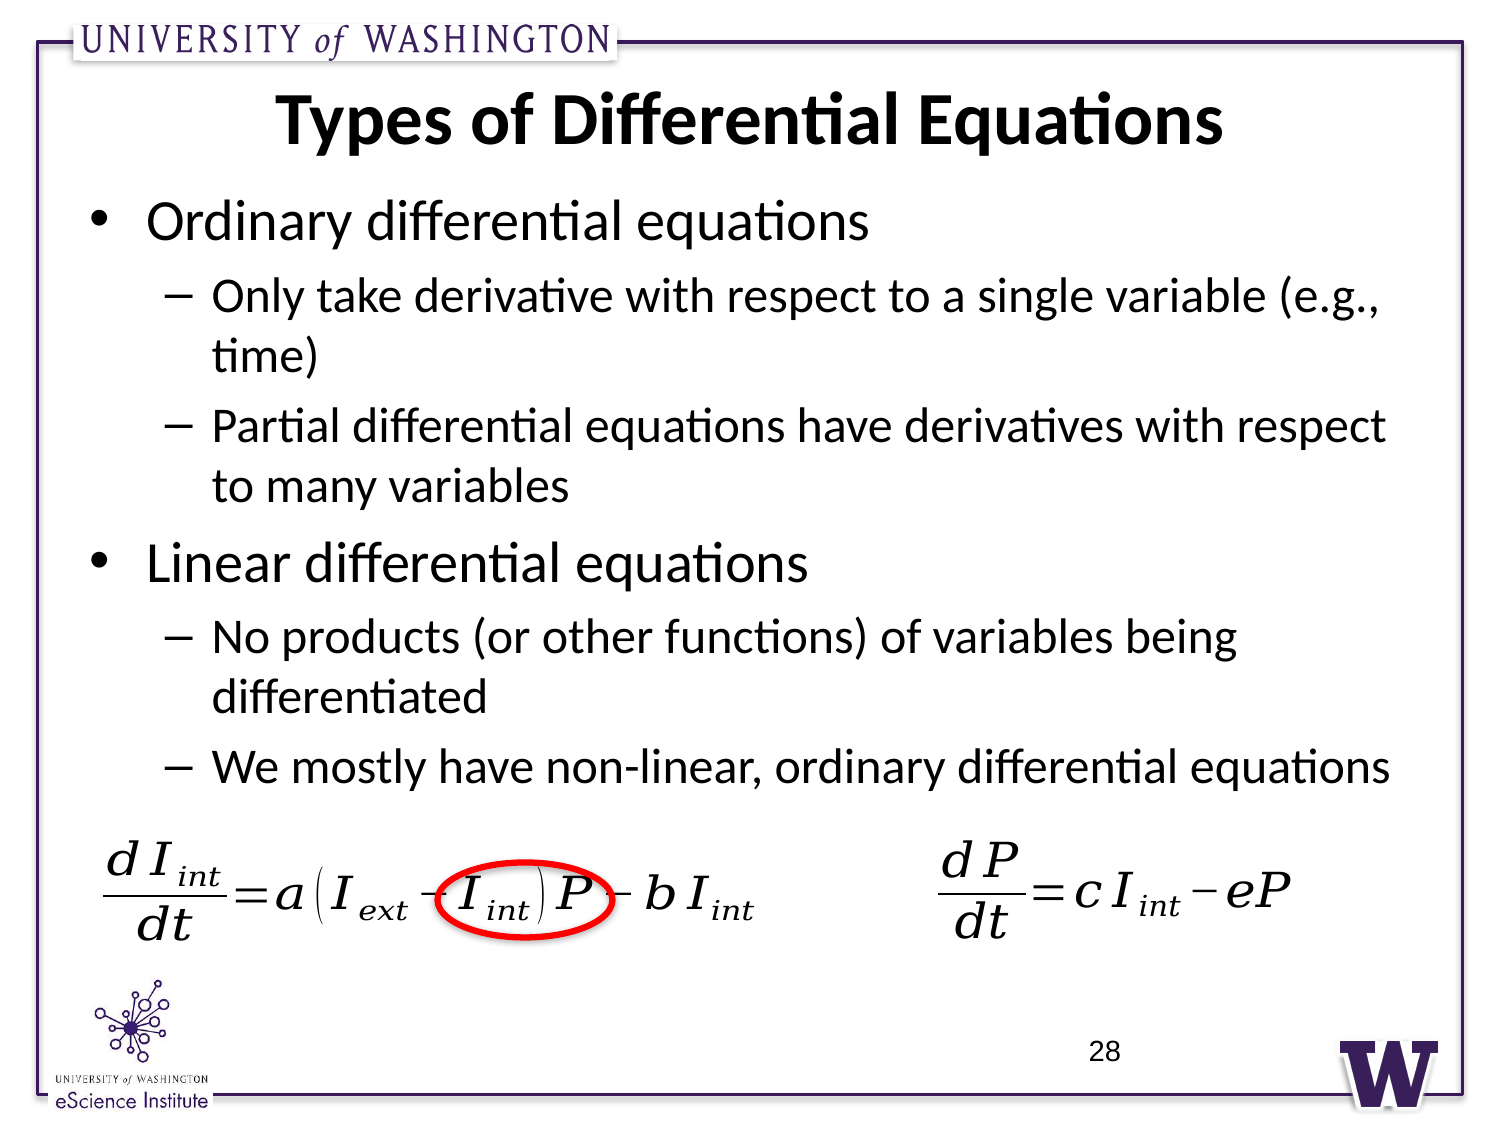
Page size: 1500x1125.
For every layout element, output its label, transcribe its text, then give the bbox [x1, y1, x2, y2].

picture [1340, 1041, 1438, 1107]
text_box [436, 861, 614, 939]
slide_number 28 [1073, 1025, 1300, 1085]
title Types of Differential Equations [75, 62, 1425, 174]
picture [48, 978, 213, 1113]
list Ordinary differential equations Only take derivative with respect to a single variable (e.g., time) Partial differential equations have derivatives with respect to many variables Linear differential equations No products (or other functions) of variables being differentiated We mostly have non-linear, ordinary differential equations [75, 174, 1425, 688]
picture [81, 24, 609, 61]
